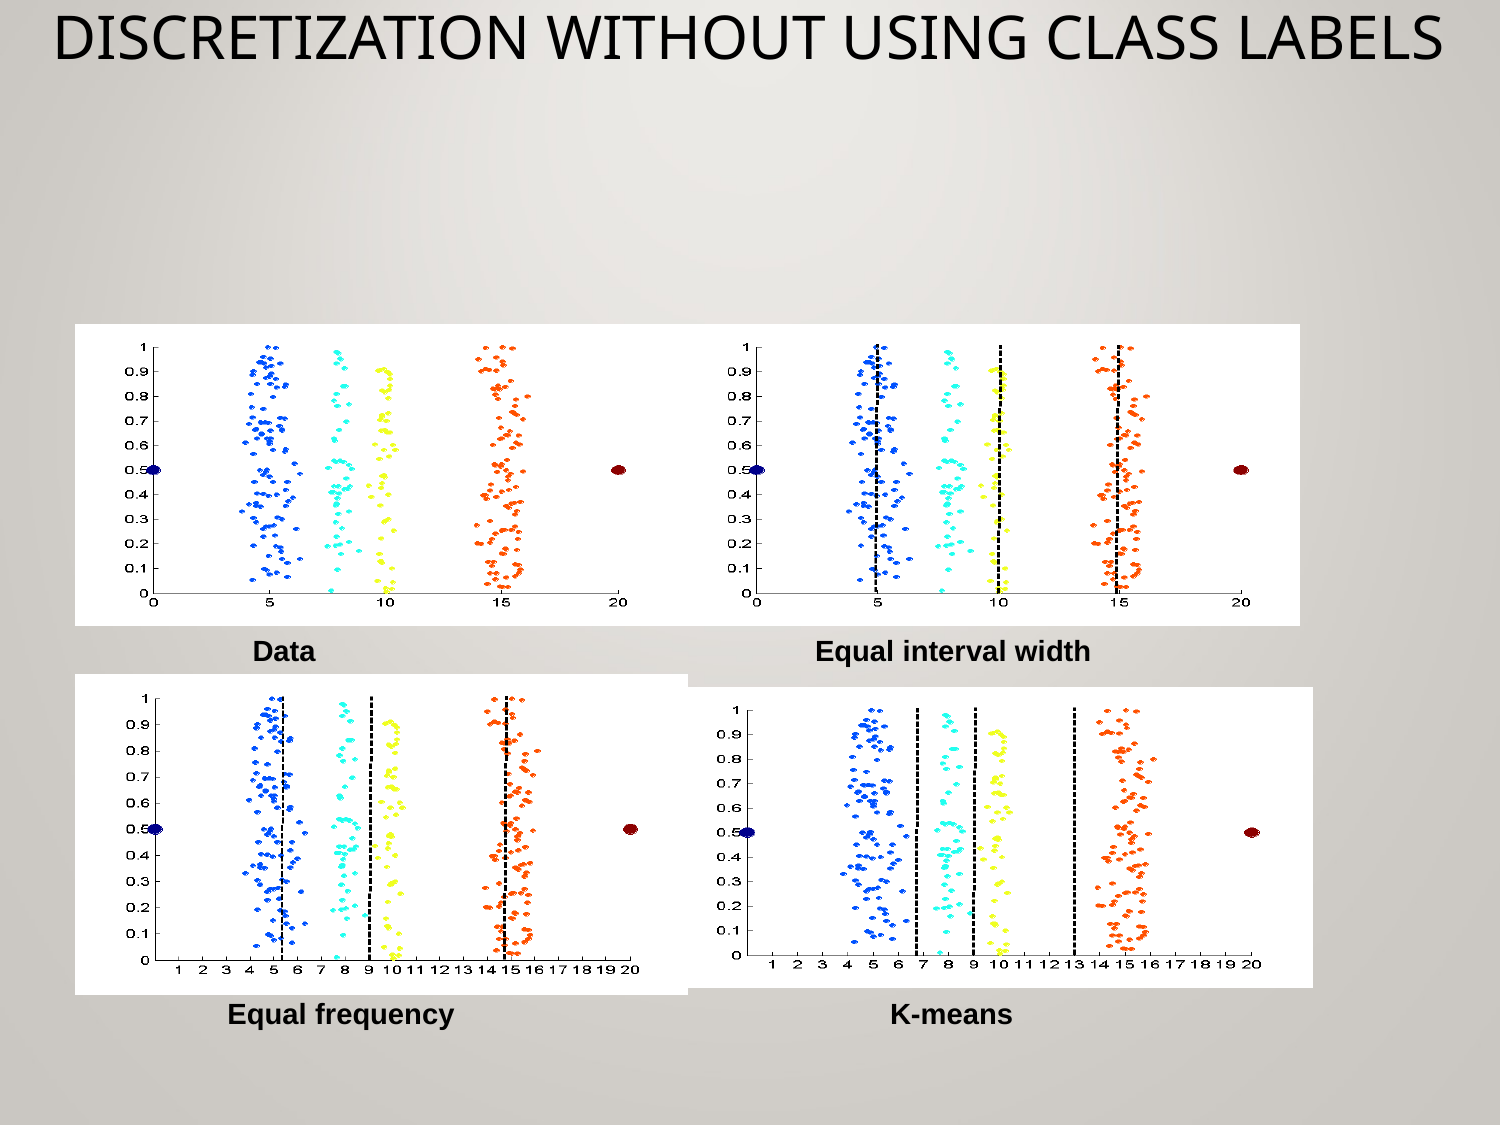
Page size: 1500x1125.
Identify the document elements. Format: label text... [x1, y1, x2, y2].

text_box Data [237, 635, 550, 673]
title DISCRETIZATION WITHOUT USING CLASS LABELS [37, 0, 1475, 113]
picture [0, 0, 1500, 1125]
text_box Equal interval width [799, 635, 1113, 675]
text_box K-means [874, 997, 1188, 1038]
text_box Equal frequency [212, 1003, 525, 1038]
